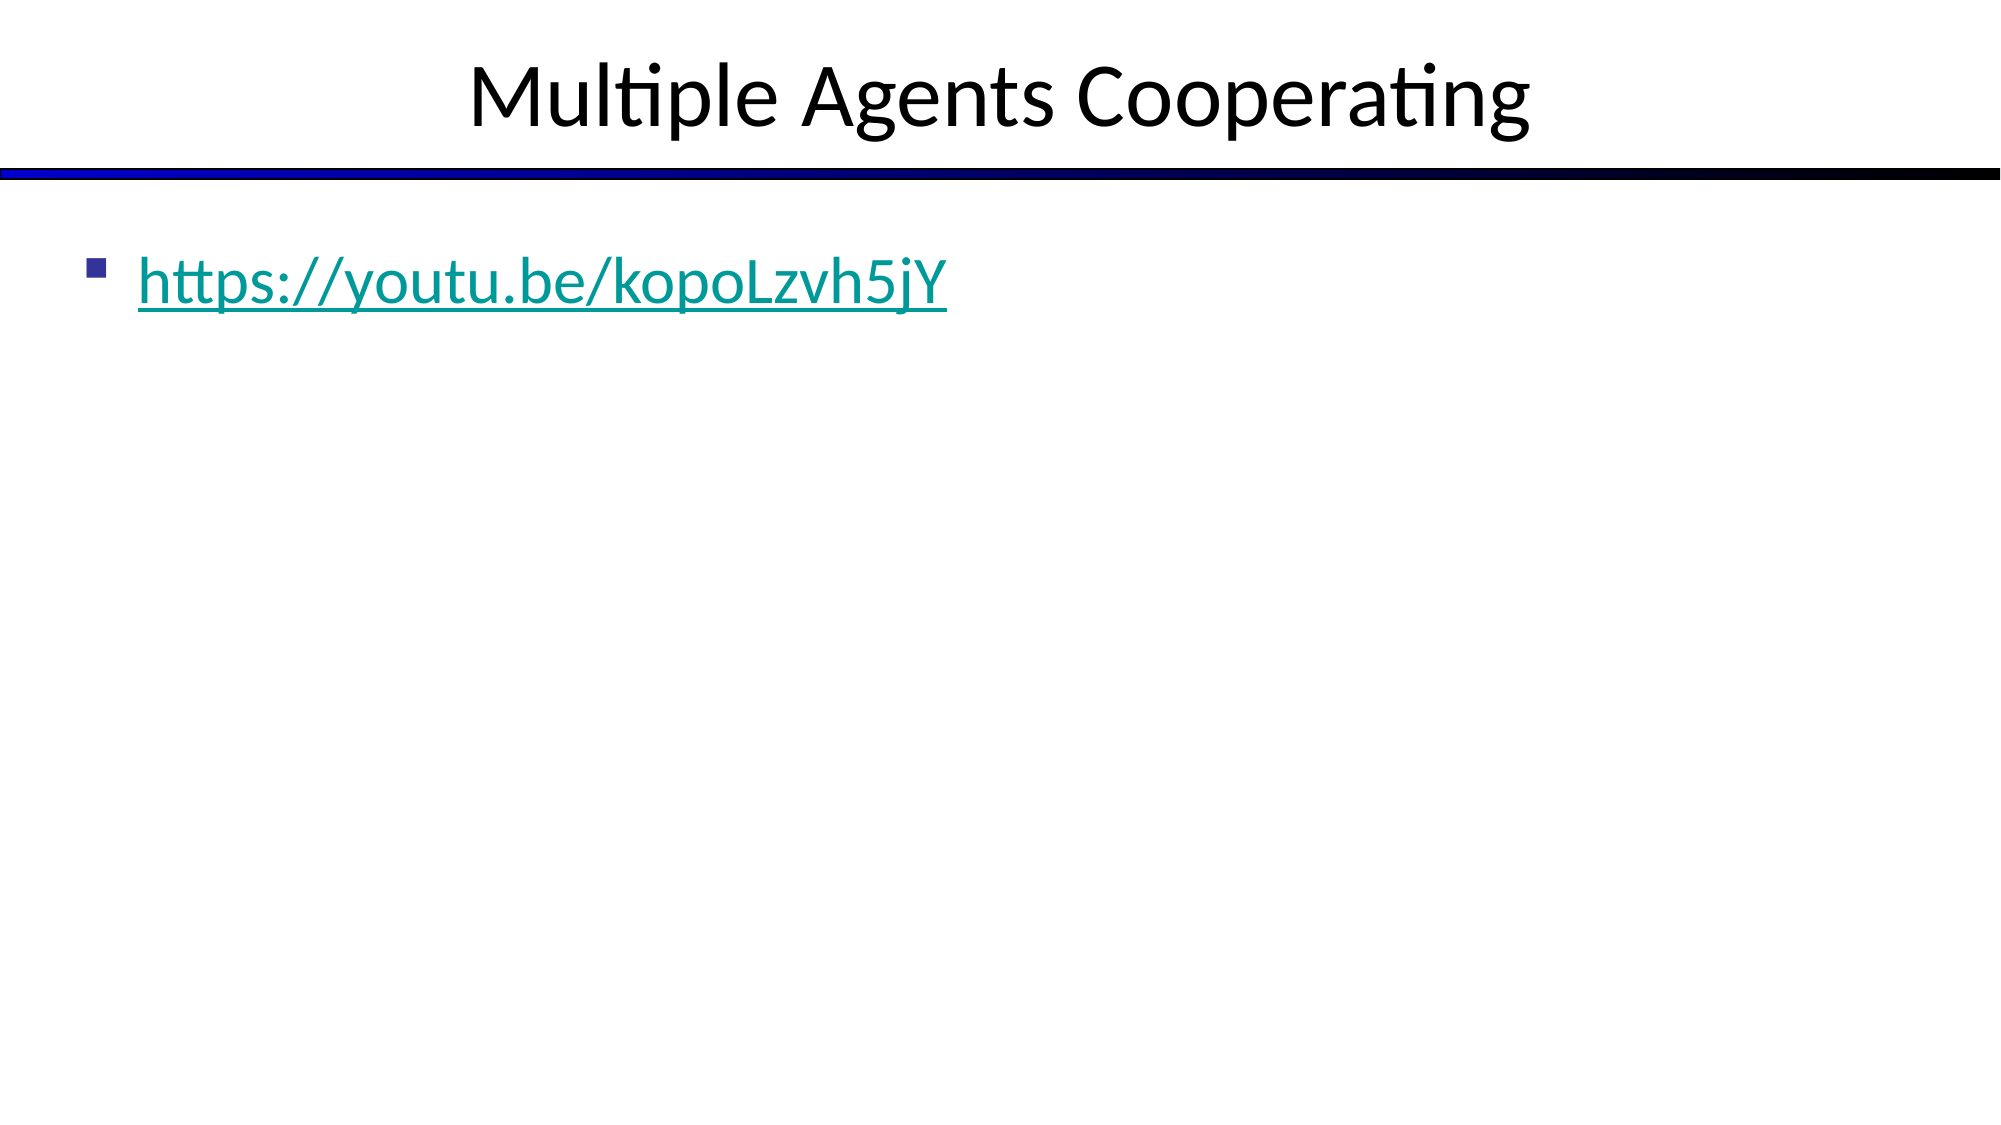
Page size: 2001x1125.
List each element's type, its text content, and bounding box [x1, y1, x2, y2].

title Multiple Agents Cooperating [0, 0, 2000, 184]
list https://youtu.be/kopoLzvh5jY [66, 228, 1934, 1006]
